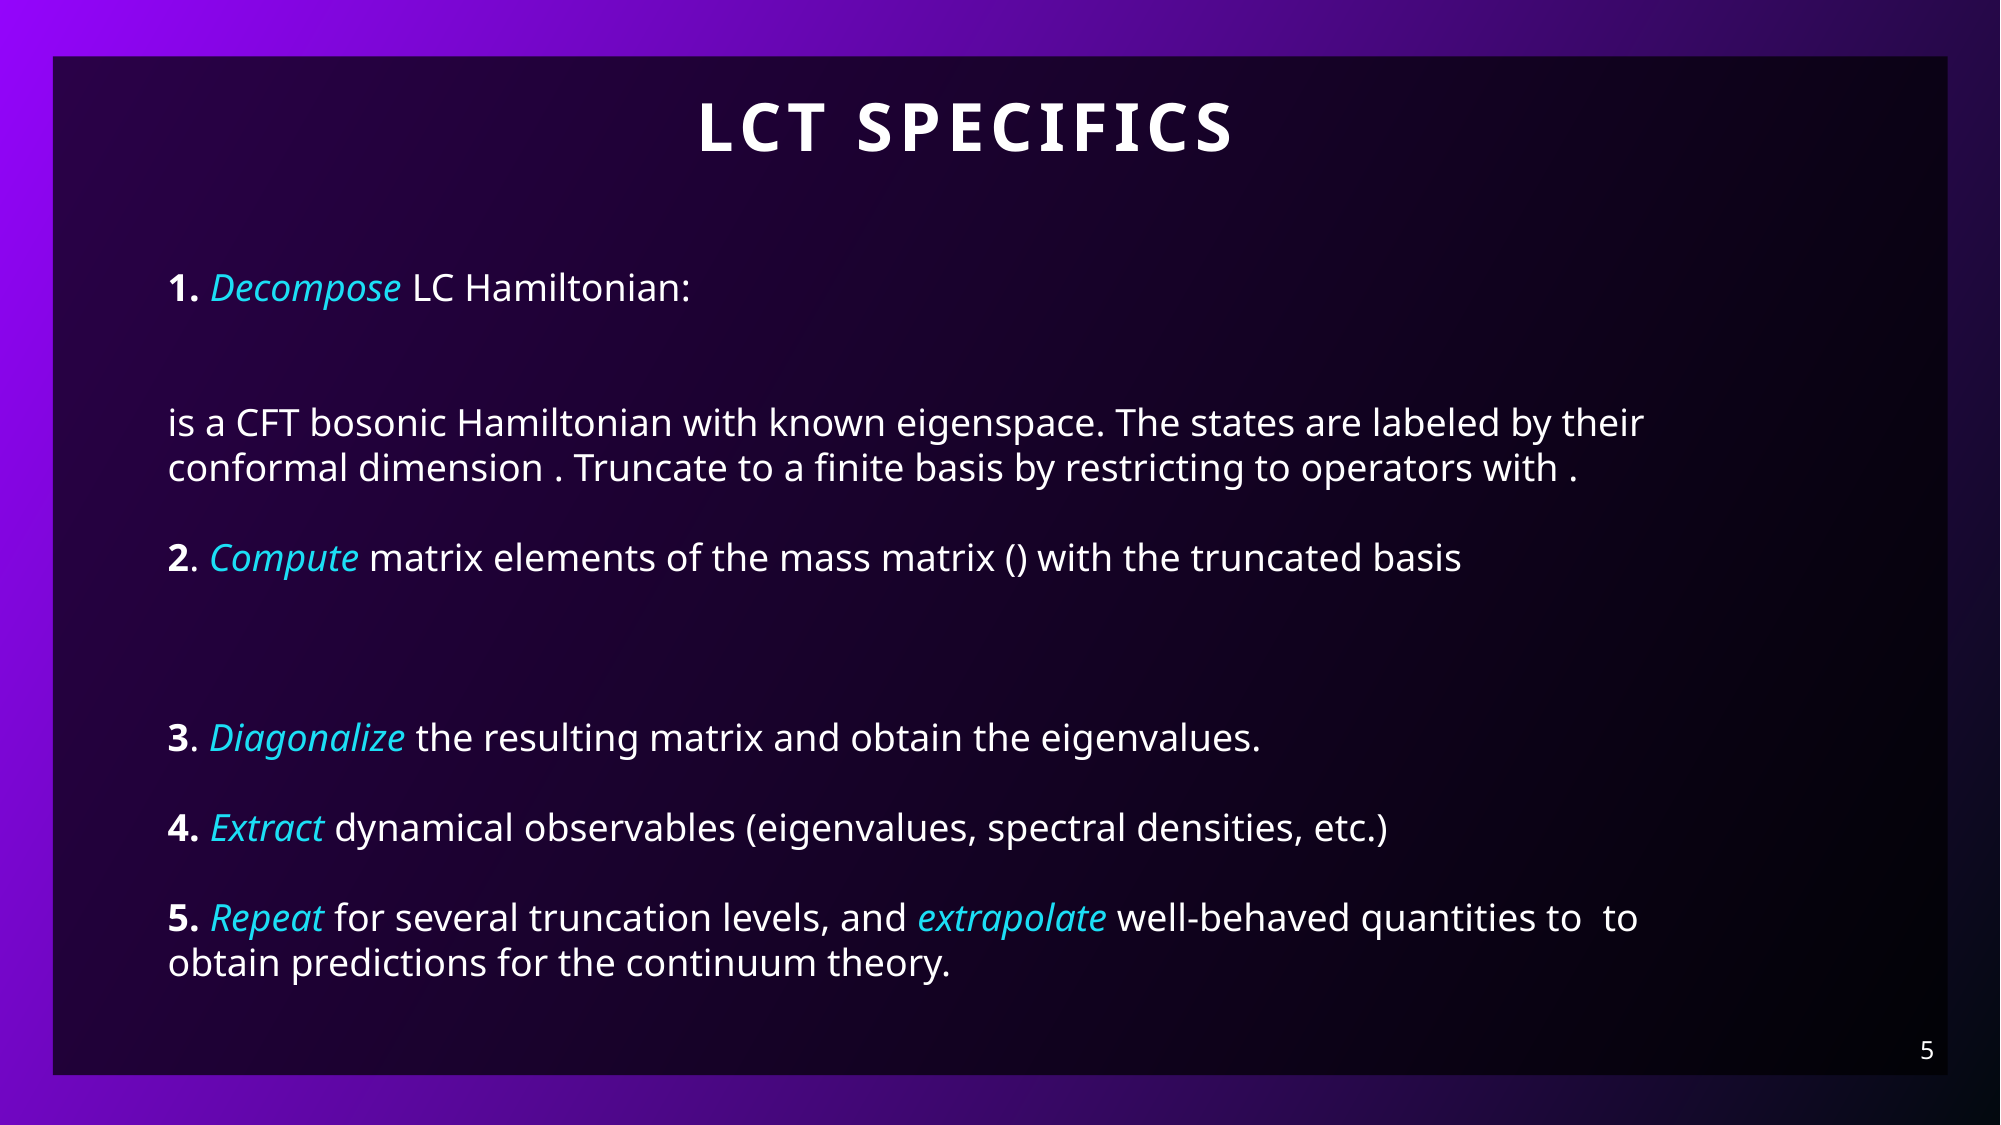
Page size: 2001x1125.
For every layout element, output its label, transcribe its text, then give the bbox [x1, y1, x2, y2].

title LCT specifics [232, 66, 1698, 174]
slide_number 5 [1499, 1021, 1950, 1082]
